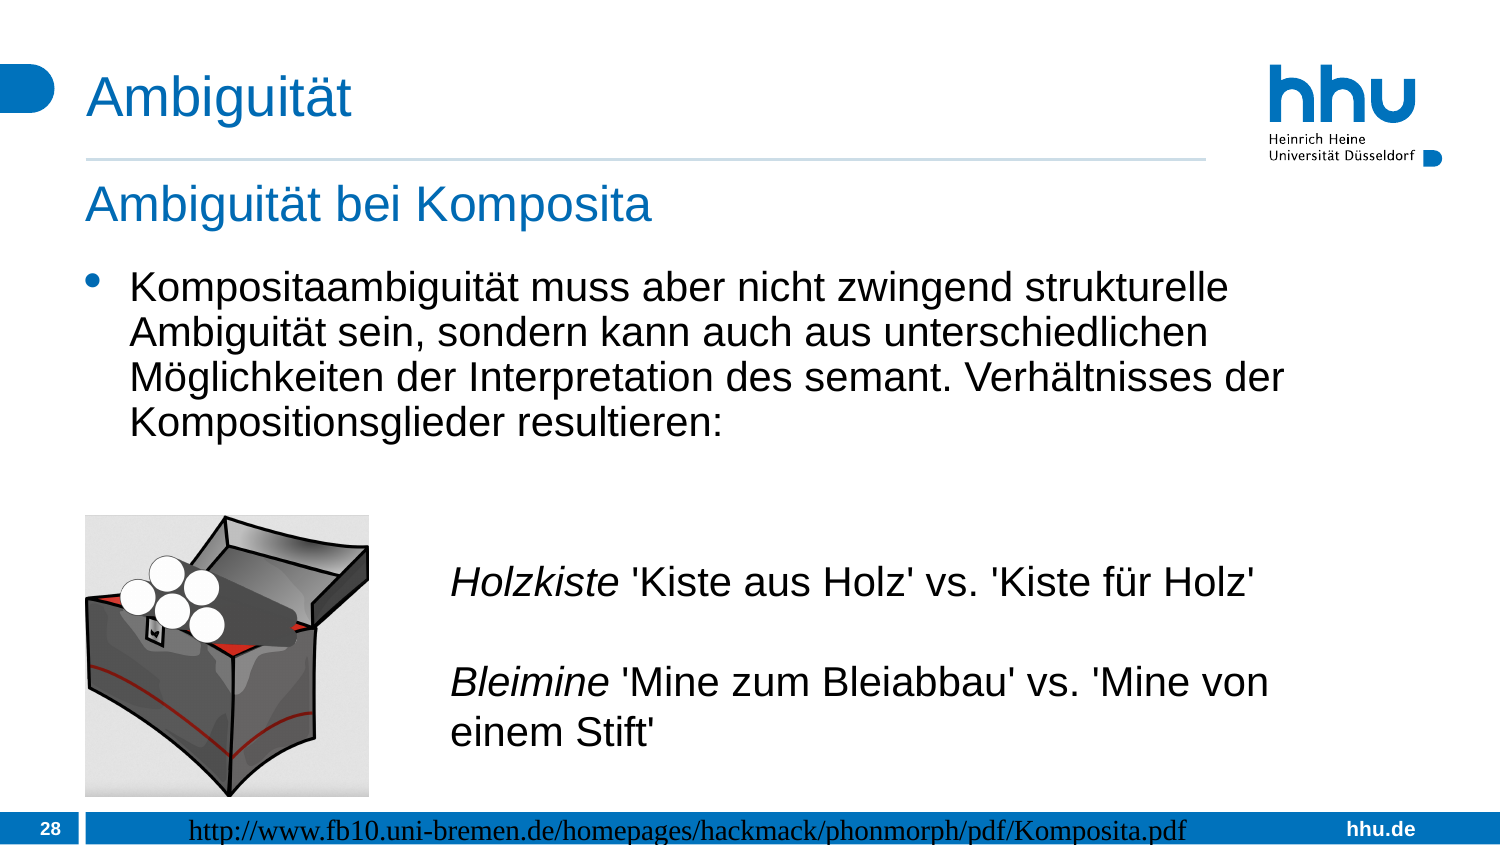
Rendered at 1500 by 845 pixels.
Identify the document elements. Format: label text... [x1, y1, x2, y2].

footer http://www.fb10.uni-bremen.de/homepages/hackmack/phonmorph/pdf/Komposita.pdf [103, 816, 1273, 841]
title Ambiguität [86, 54, 1207, 129]
list Kompositaambiguität muss aber nicht zwingend strukturelle Ambiguität sein, sondern kann auch aus unterschiedlichen Möglichkeiten der Interpretation des semant. Verhältnisses der Kompositionsglieder resultieren: [85, 253, 1415, 797]
list Ambiguität bei Komposita [85, 178, 1415, 232]
text_box Holzkiste 'Kiste aus Holz' vs. 'Kiste für Holz' Bleimine 'Mine zum Bleiabbau' vs. 'Mine von einem Stift' [435, 547, 1348, 763]
slide_number 28 [5, 816, 62, 841]
picture [85, 515, 369, 797]
